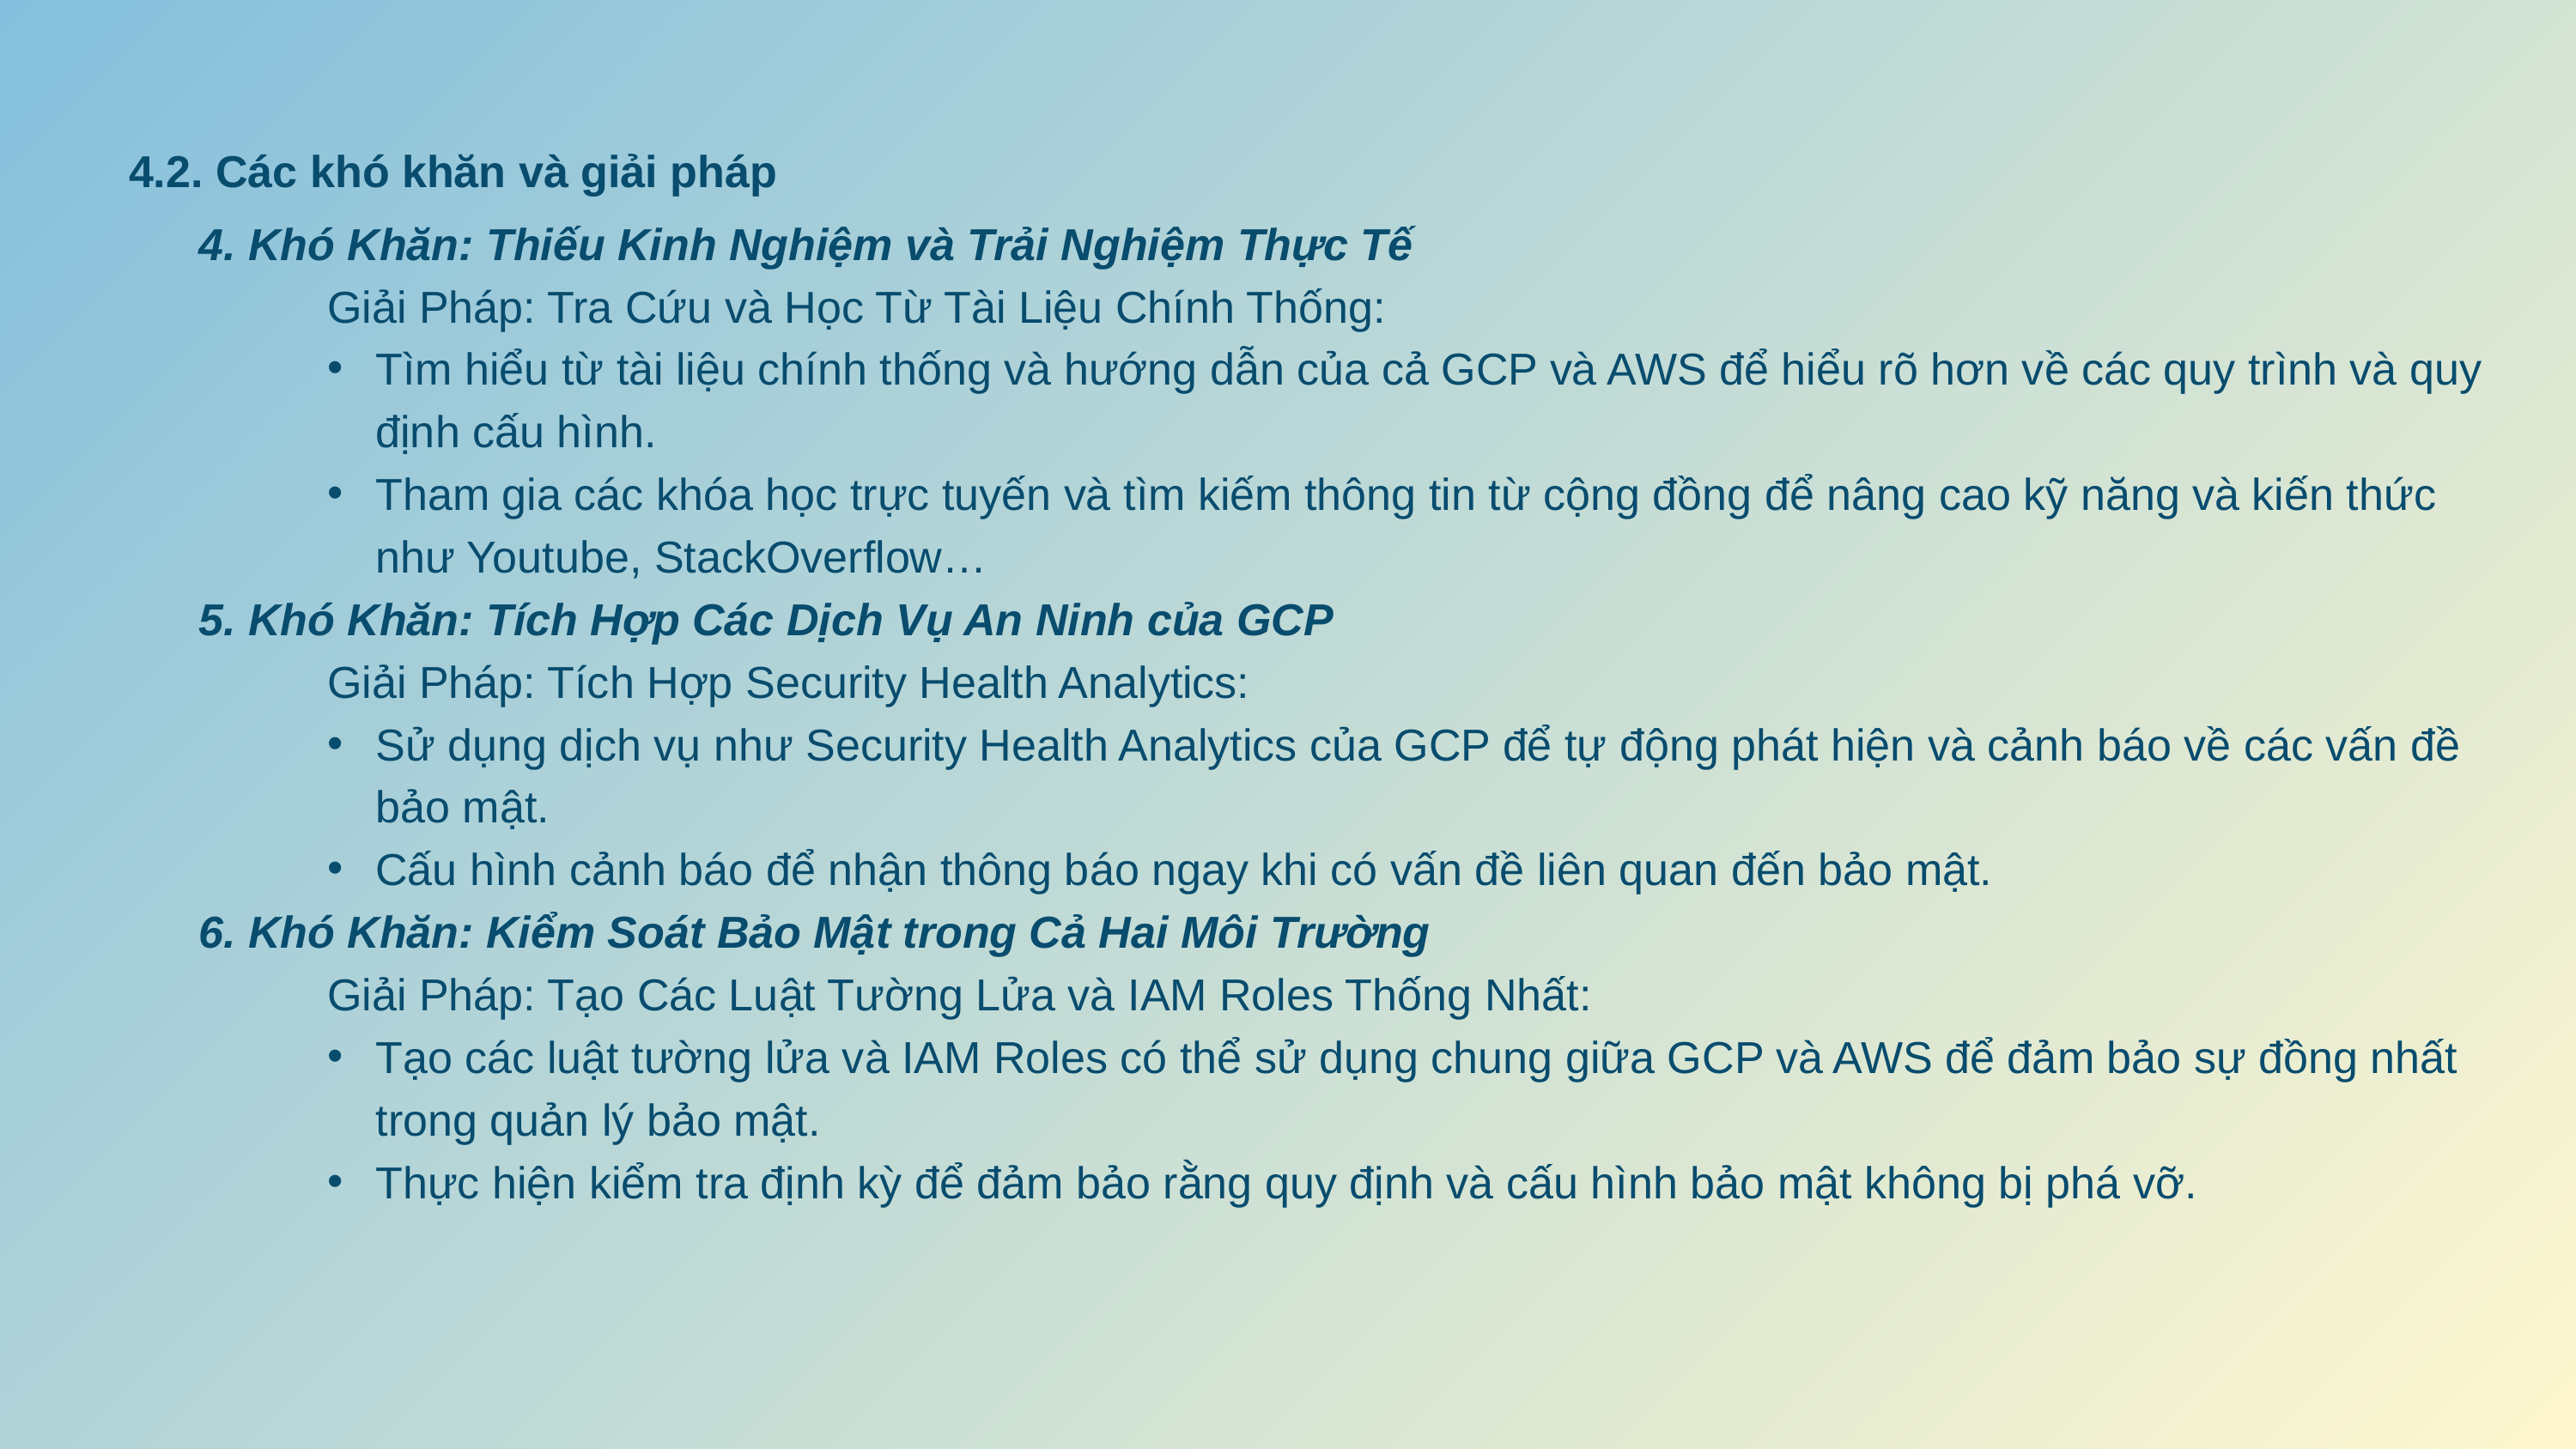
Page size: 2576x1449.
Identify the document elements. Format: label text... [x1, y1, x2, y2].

text_box 4. Khó Khăn: Thiếu Kinh Nghiệm và Trải Nghiệm Thực Tế Giải Pháp: Tra Cứu và Học Từ Tài Liệu Chính Thống: Tìm hiểu từ tài liệu chính thống và hướng dẫn của cả GCP và AWS để hiểu rõ hơn về các quy trình và quy định cấu hình. Tham gia các khóa học trực tuyến và tìm kiếm thông tin từ cộng đồng để nâng cao kỹ năng và kiến thức như Youtube, StackOverflow… 5. Khó Khăn: Tích Hợp Các Dịch Vụ An Ninh của GCP Giải Pháp: Tích Hợp Security Health Analytics: Sử dụng dịch vụ như Security Health Analytics của GCP để tự động phát hiện và cảnh báo về các vấn đề bảo mật. Cấu hình cảnh báo để nhận thông báo ngay khi có vấn đề liên quan đến bảo mật. 6. Khó Khăn: Kiểm Soát Bảo Mật trong Cả Hai Môi Trường Giải Pháp: Tạo Các Luật Tường Lửa và IAM Roles Thống Nhất: Tạo các luật tường lửa và IAM Roles có thể sử dụng chung giữa GCP và AWS để đảm bảo sự đồng nhất trong quản lý bảo mật. Thực hiện kiểm tra định kỳ để đảm bảo rằng quy định và cấu hình bảo mật không bị phá vỡ. [198, 206, 2485, 1208]
text_box 4.2. Các khó khăn và giải pháp [129, 134, 2415, 197]
